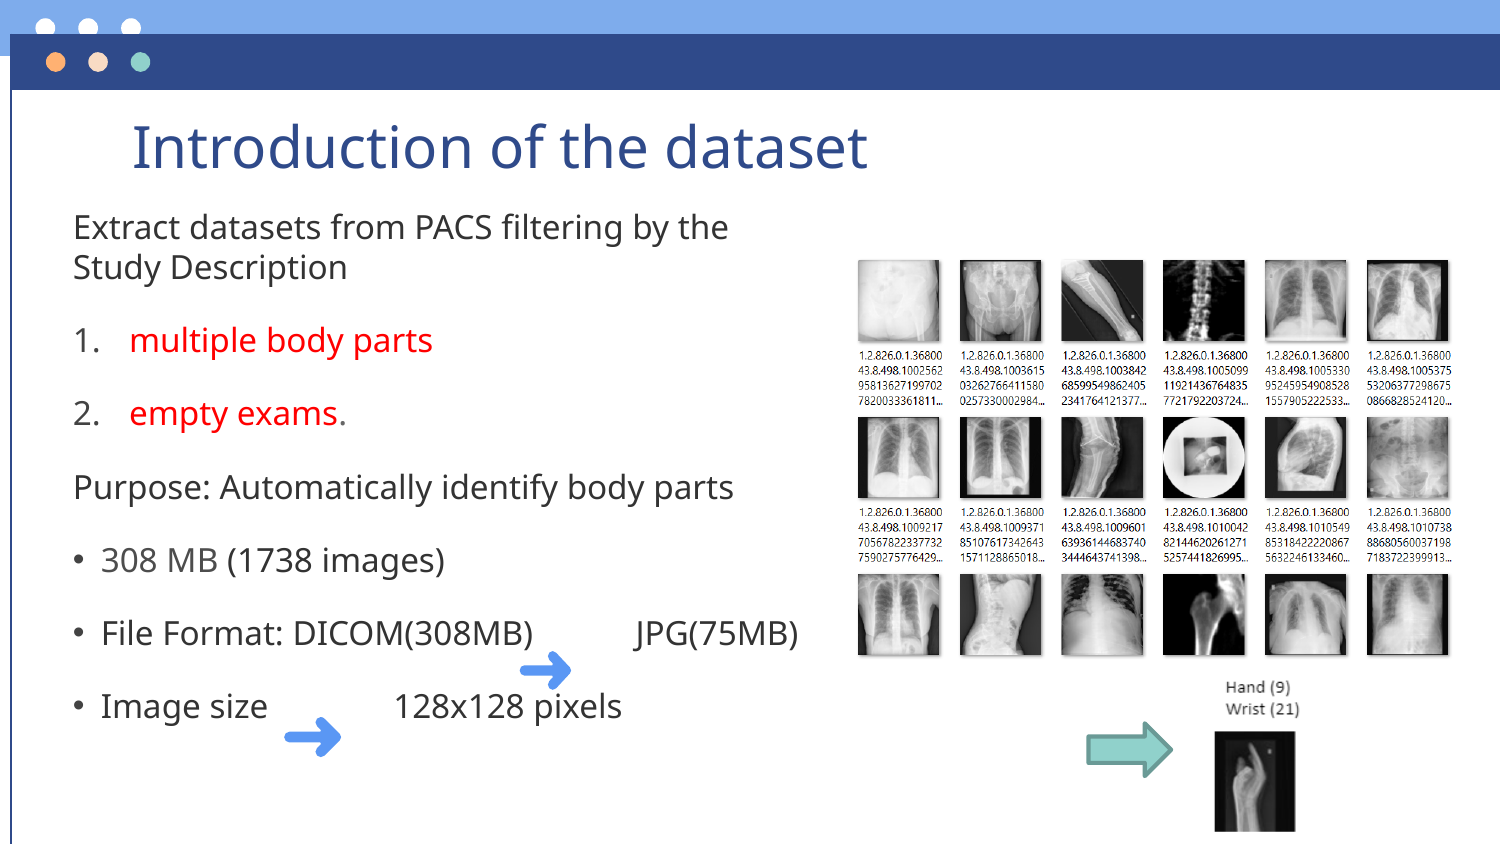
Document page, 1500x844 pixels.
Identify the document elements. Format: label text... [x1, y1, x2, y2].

picture [846, 254, 1456, 660]
picture [1194, 670, 1313, 844]
subtitle Extract datasets from PACS filtering by the Study Description multiple body parts empty exams. Purpose: Automatically identify body parts 308 MB (1738 images) File Format: DICOM(308MB) JPG(75MB) Image size 128x128 pixels [57, 191, 826, 749]
text_box [1086, 721, 1174, 779]
text_box [284, 717, 342, 758]
title Introduction of the dataset [117, 95, 1383, 172]
text_box [519, 651, 572, 690]
